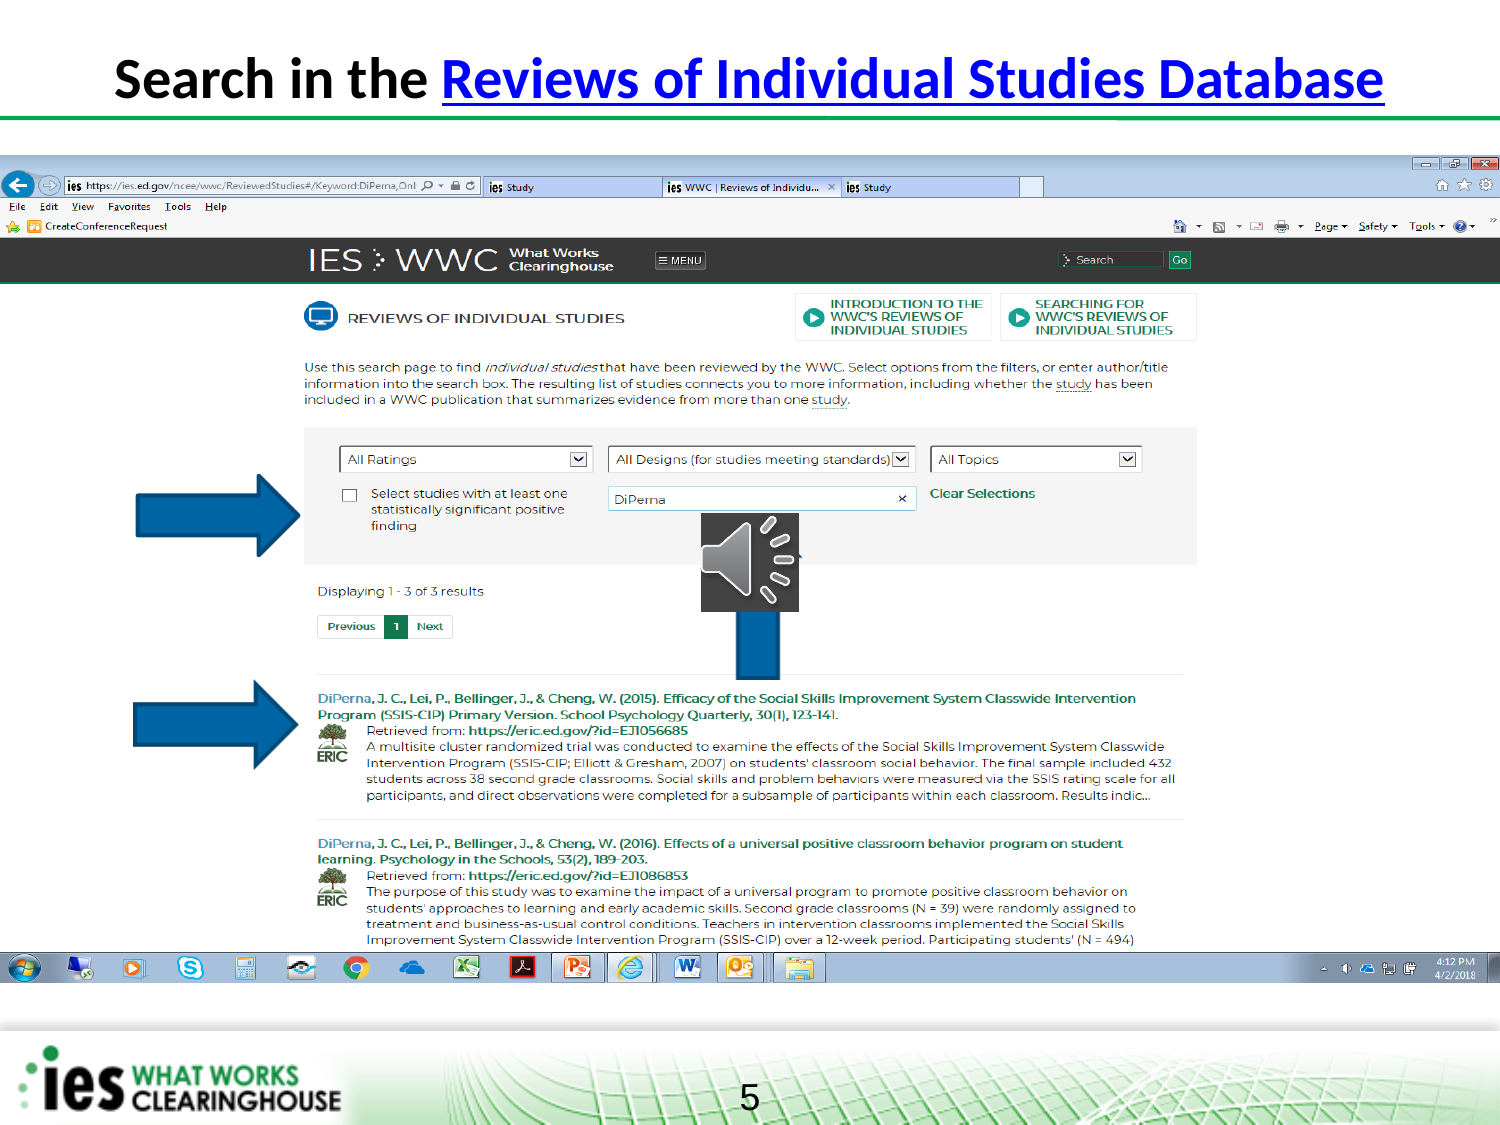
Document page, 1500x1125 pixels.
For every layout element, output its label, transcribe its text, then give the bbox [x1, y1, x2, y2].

title Search in the Reviews of Individual Studies Database [0, 20, 1500, 131]
picture [0, 1031, 1500, 1125]
picture [0, 155, 1500, 984]
text_box 5 [713, 1065, 787, 1125]
